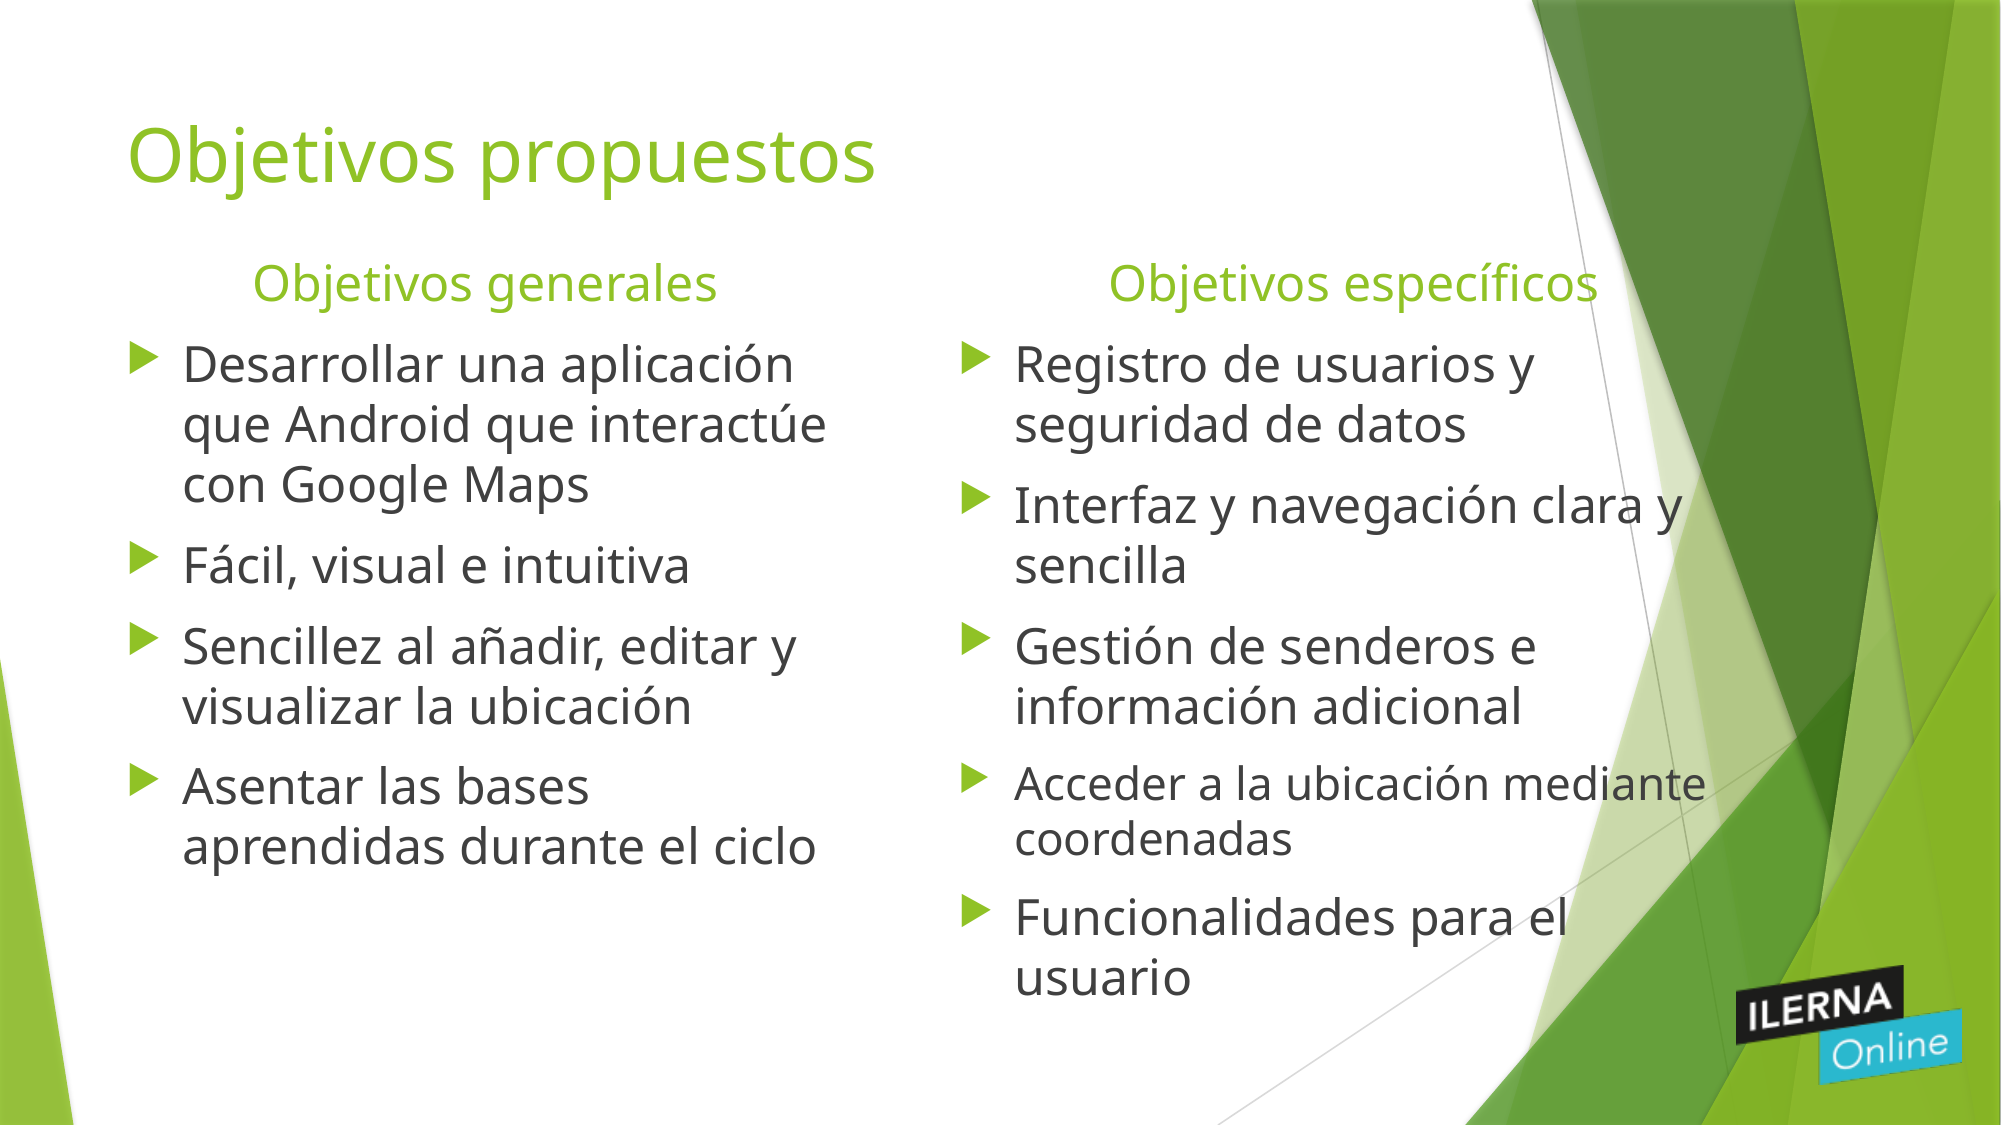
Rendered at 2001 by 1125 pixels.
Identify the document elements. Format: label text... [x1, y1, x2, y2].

picture [1735, 965, 1962, 1085]
list Objetivos generales Desarrollar una aplicación que Android que interactúe con Google Maps Fácil, visual e intuitiva Sencillez al añadir, editar y visualizar la ubicación Asentar las bases aprendidas durante el ciclo [111, 244, 860, 919]
text_box Objetivos específicos Registro de usuarios y seguridad de datos Interfaz y navegación clara y sencilla Gestión de senderos e información adicional Acceder a la ubicación mediante coordenadas Funcionalidades para el usuario [943, 244, 1766, 1025]
title Objetivos propuestos [111, 99, 1522, 317]
